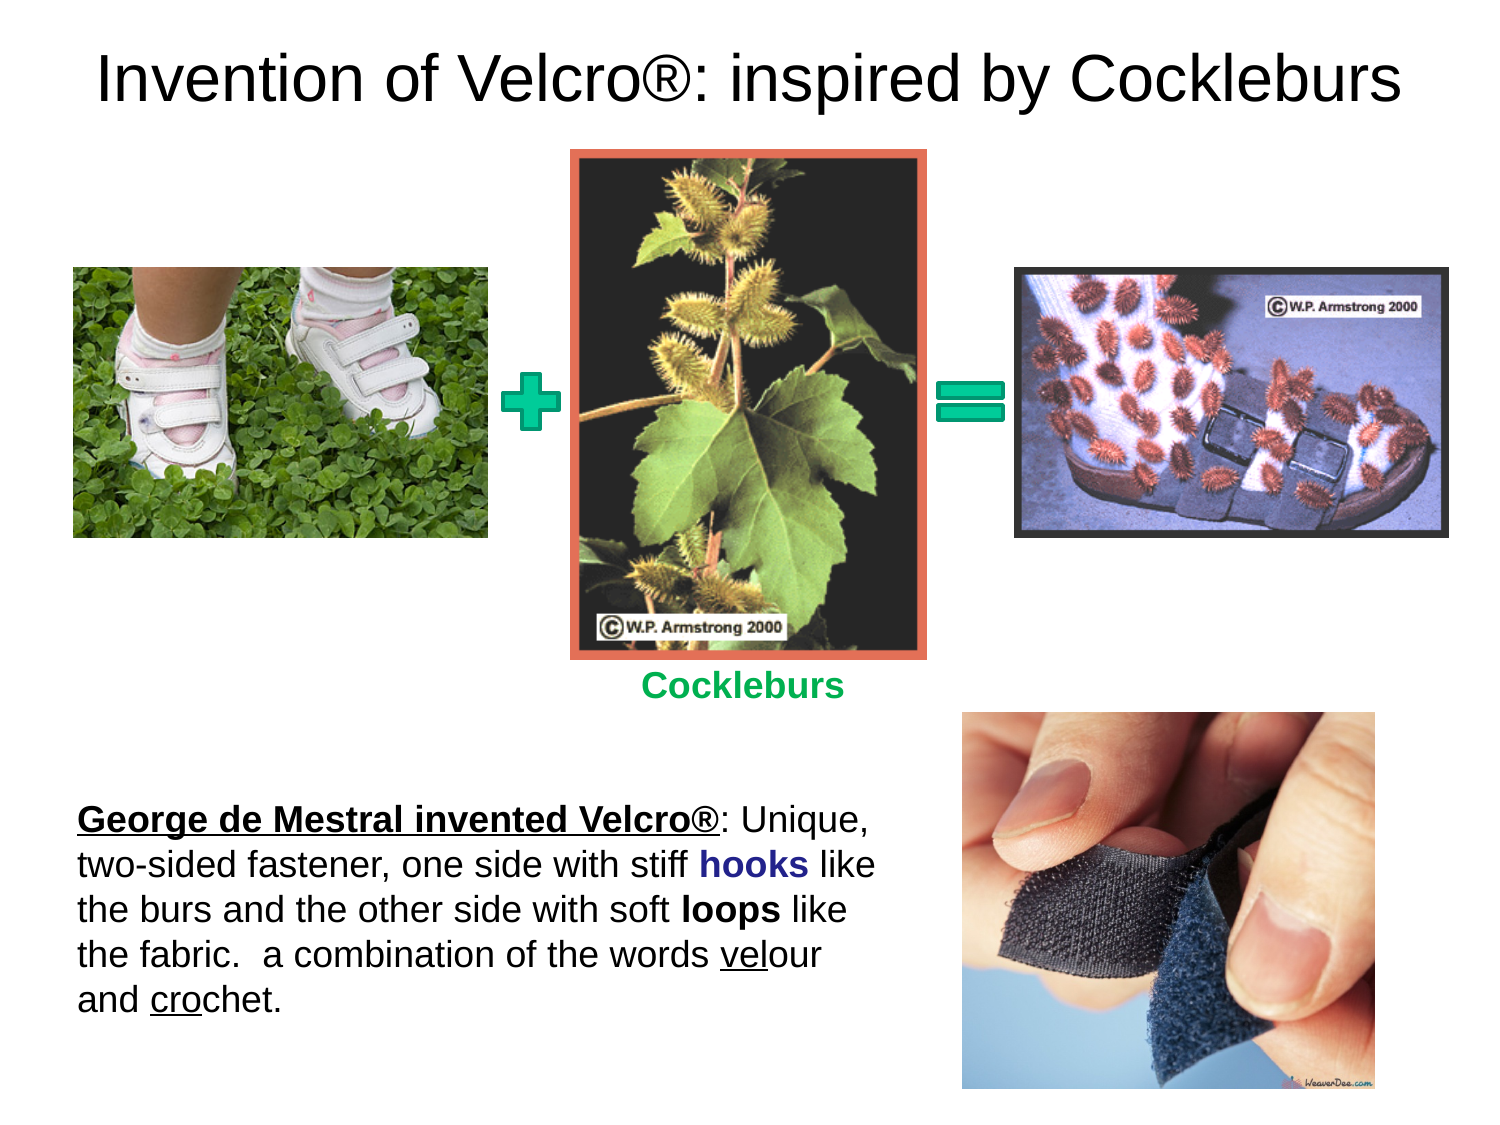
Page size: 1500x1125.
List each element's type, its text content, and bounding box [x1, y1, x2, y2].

picture [73, 267, 488, 538]
text_box Cockleburs [626, 669, 871, 714]
picture [962, 712, 1376, 1089]
text_box [936, 403, 1005, 422]
text_box George de Mestral invented Velcro®: Unique, two-sided fastener, one side with stiff hooks like the burs and the other side with soft loops like the fabric. a combination of the words velour and crochet. [62, 787, 900, 1028]
picture [1014, 267, 1449, 538]
text_box [936, 381, 1005, 400]
title Invention of Velcro®: inspired by Cockleburs [50, 24, 1450, 125]
text_box [501, 372, 561, 431]
picture [570, 149, 927, 661]
